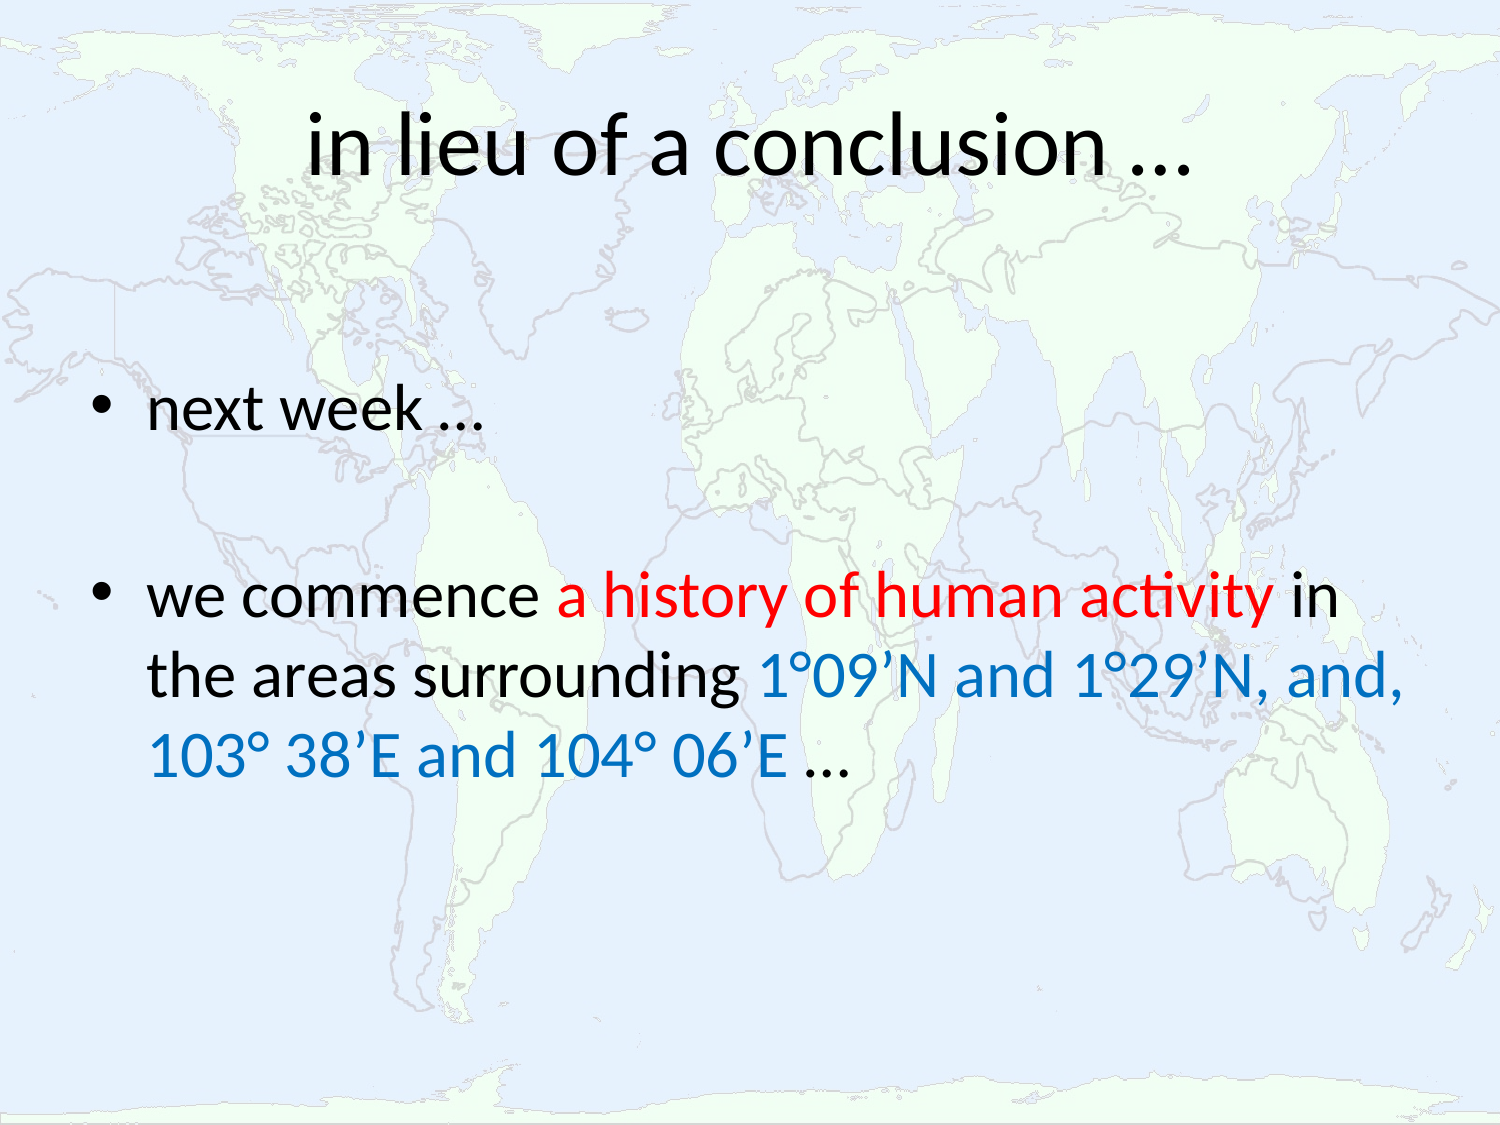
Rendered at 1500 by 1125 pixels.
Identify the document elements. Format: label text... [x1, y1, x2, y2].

title in lieu of a conclusion … [75, 45, 1425, 233]
list next week … we commence a history of human activity in the areas surrounding 1°09’N and 1°29’N, and, 103° 38’E and 104° 06’E … [75, 262, 1425, 1005]
